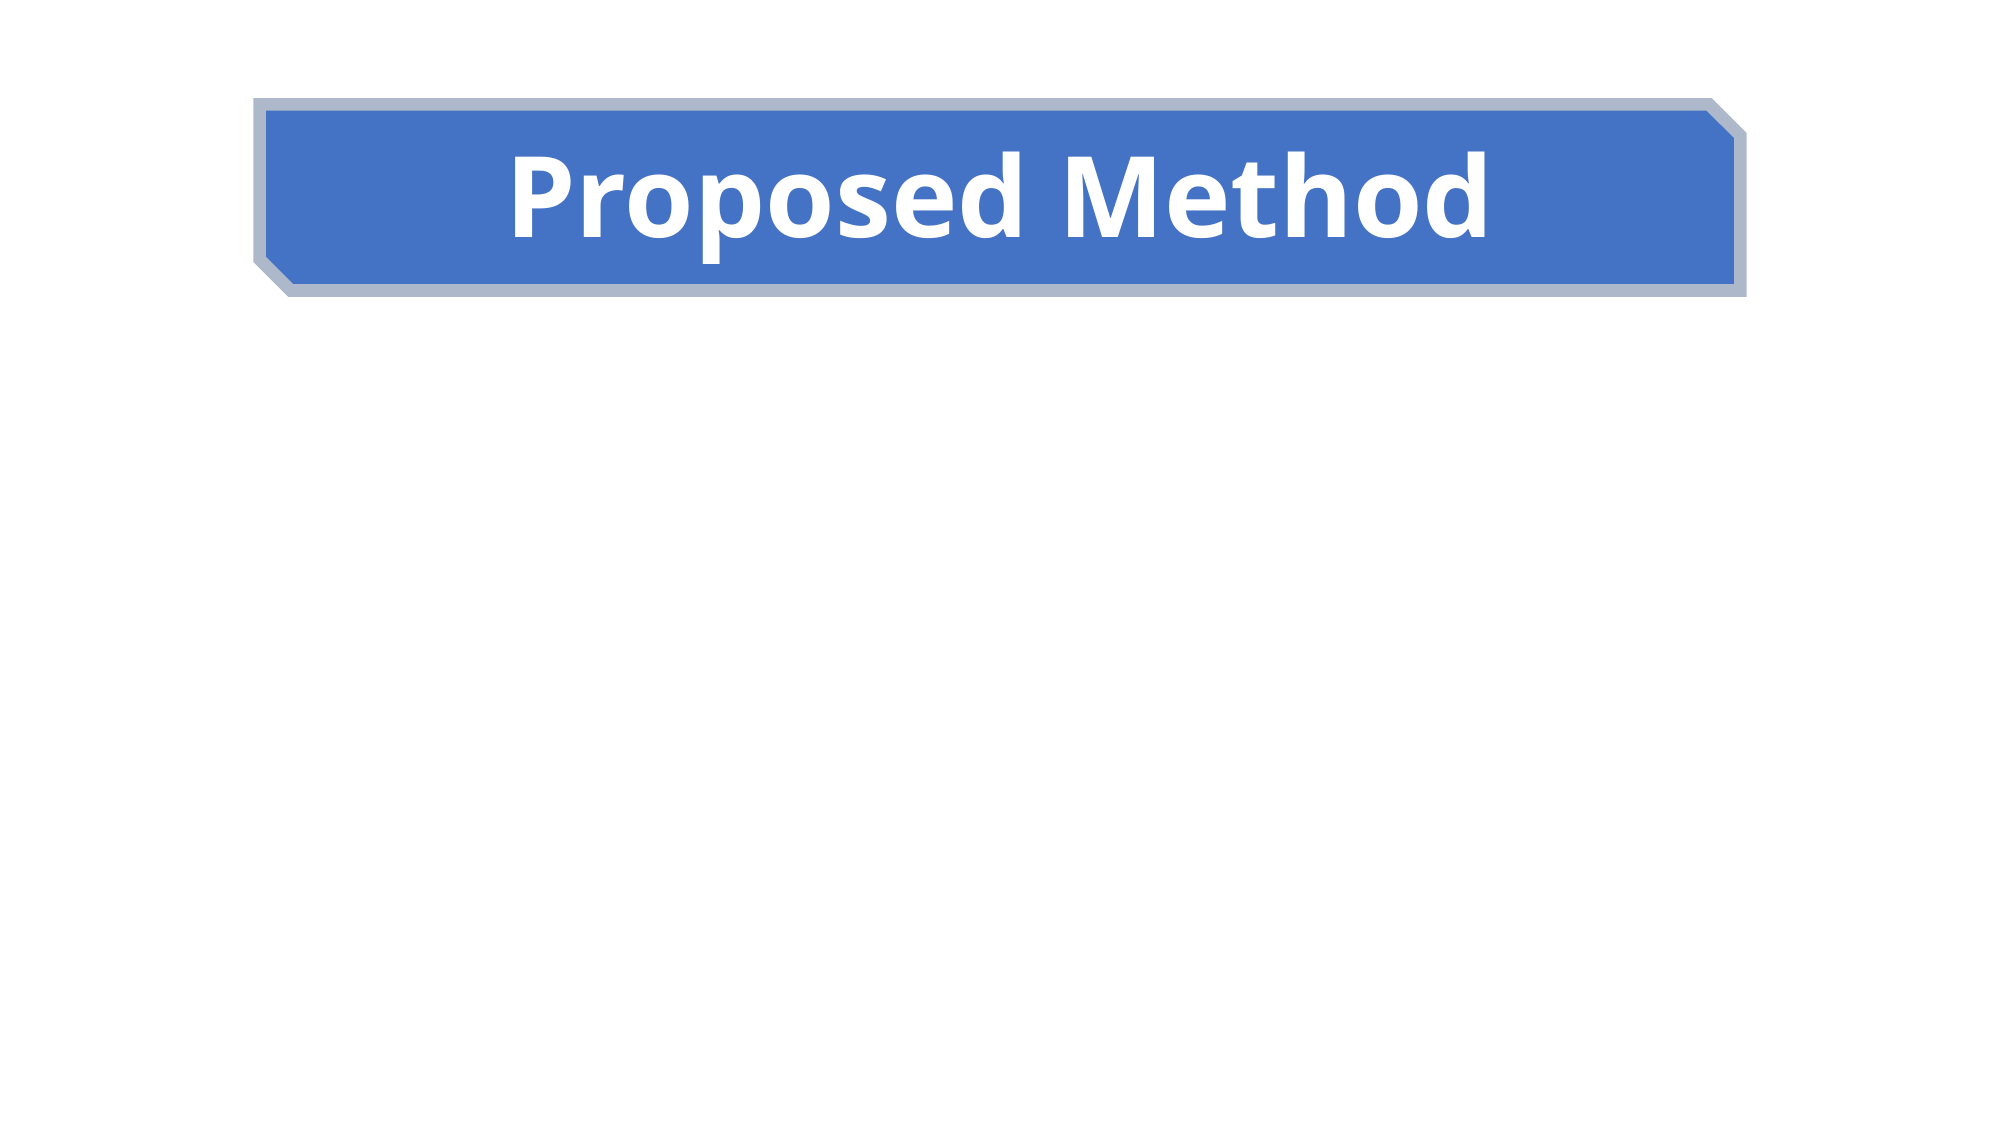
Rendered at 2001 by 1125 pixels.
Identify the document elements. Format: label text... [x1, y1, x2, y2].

title Proposed Method [259, 128, 1741, 274]
